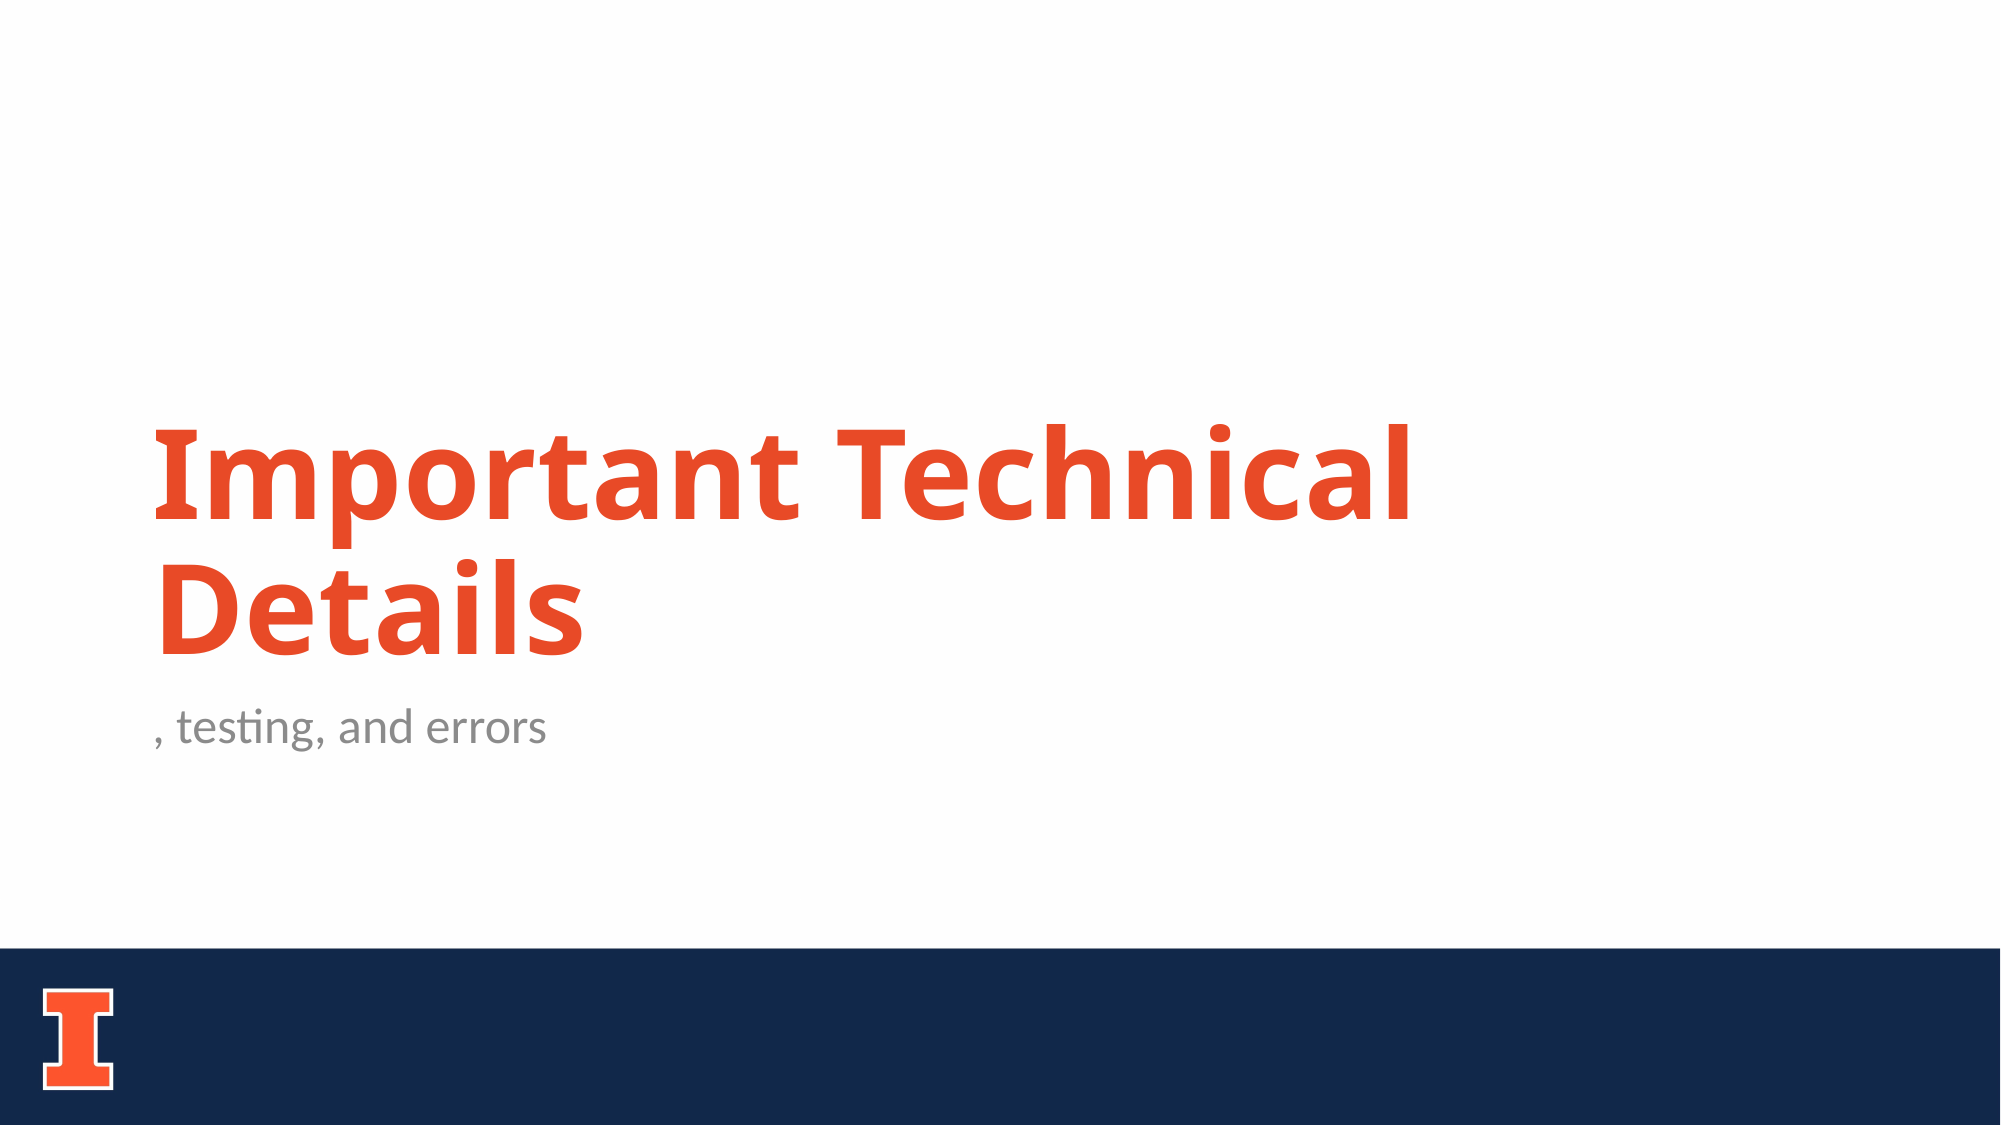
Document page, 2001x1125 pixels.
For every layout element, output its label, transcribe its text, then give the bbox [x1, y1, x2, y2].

picture [0, 0, 2001, 1125]
title Important Technical Details [137, 220, 1863, 689]
